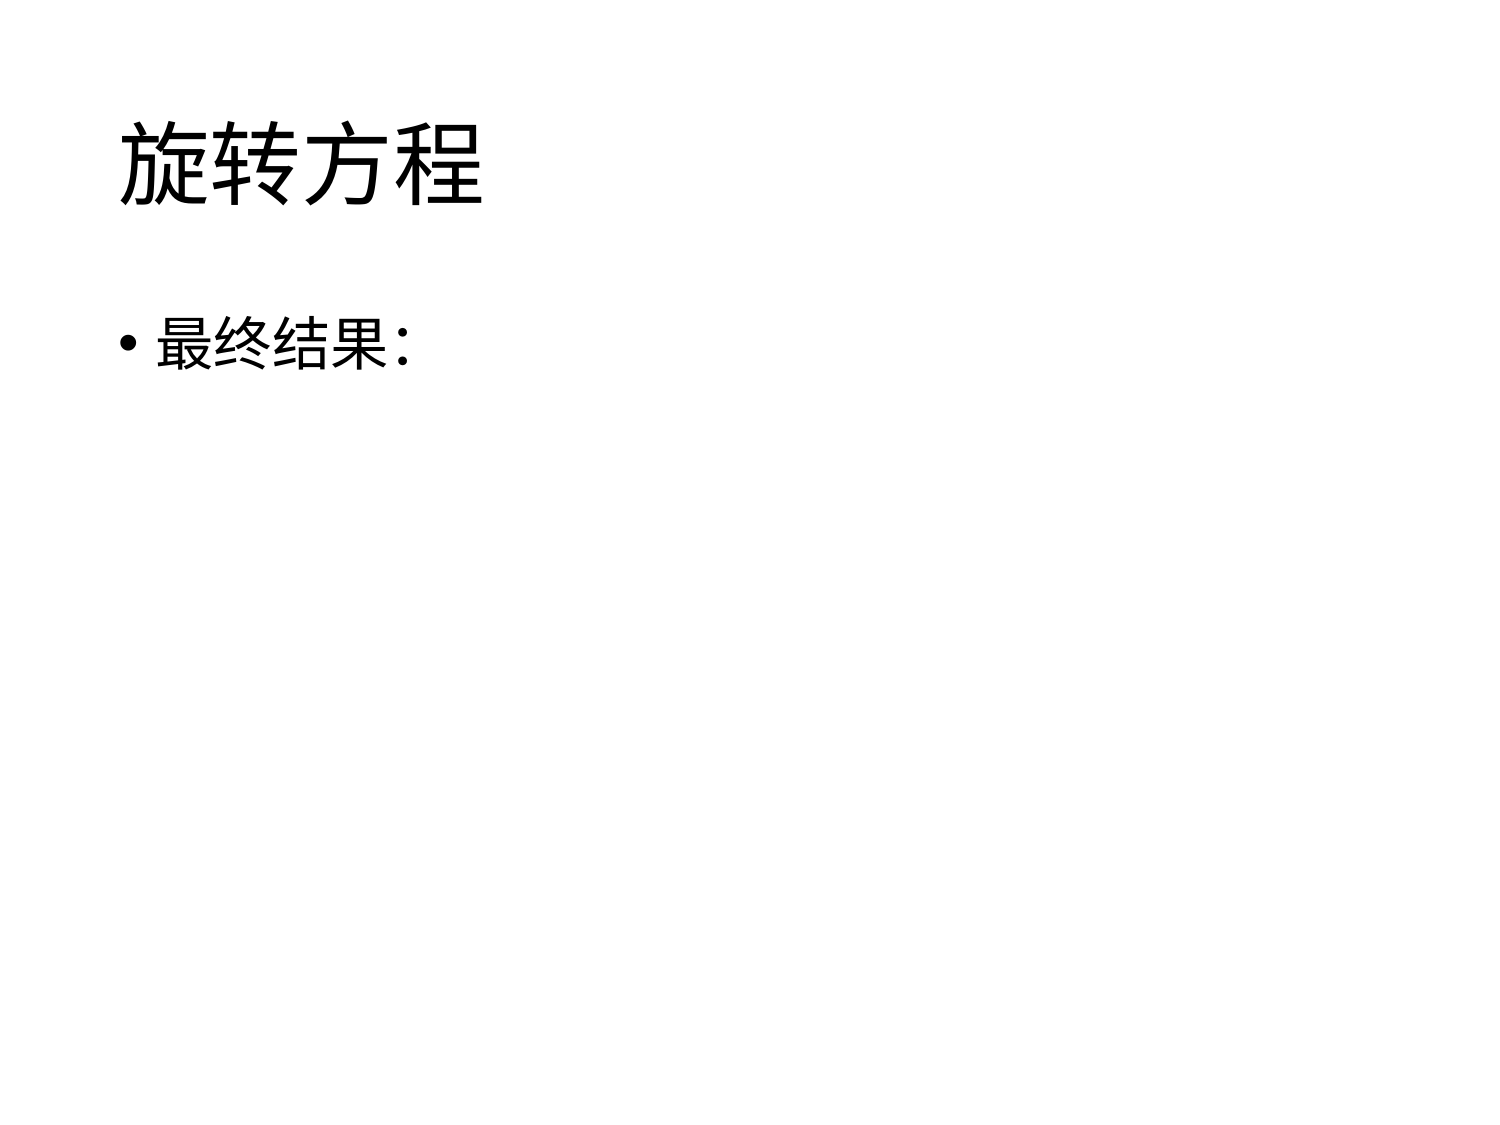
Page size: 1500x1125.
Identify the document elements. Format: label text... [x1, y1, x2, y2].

title 旋转方程 [103, 59, 1397, 278]
